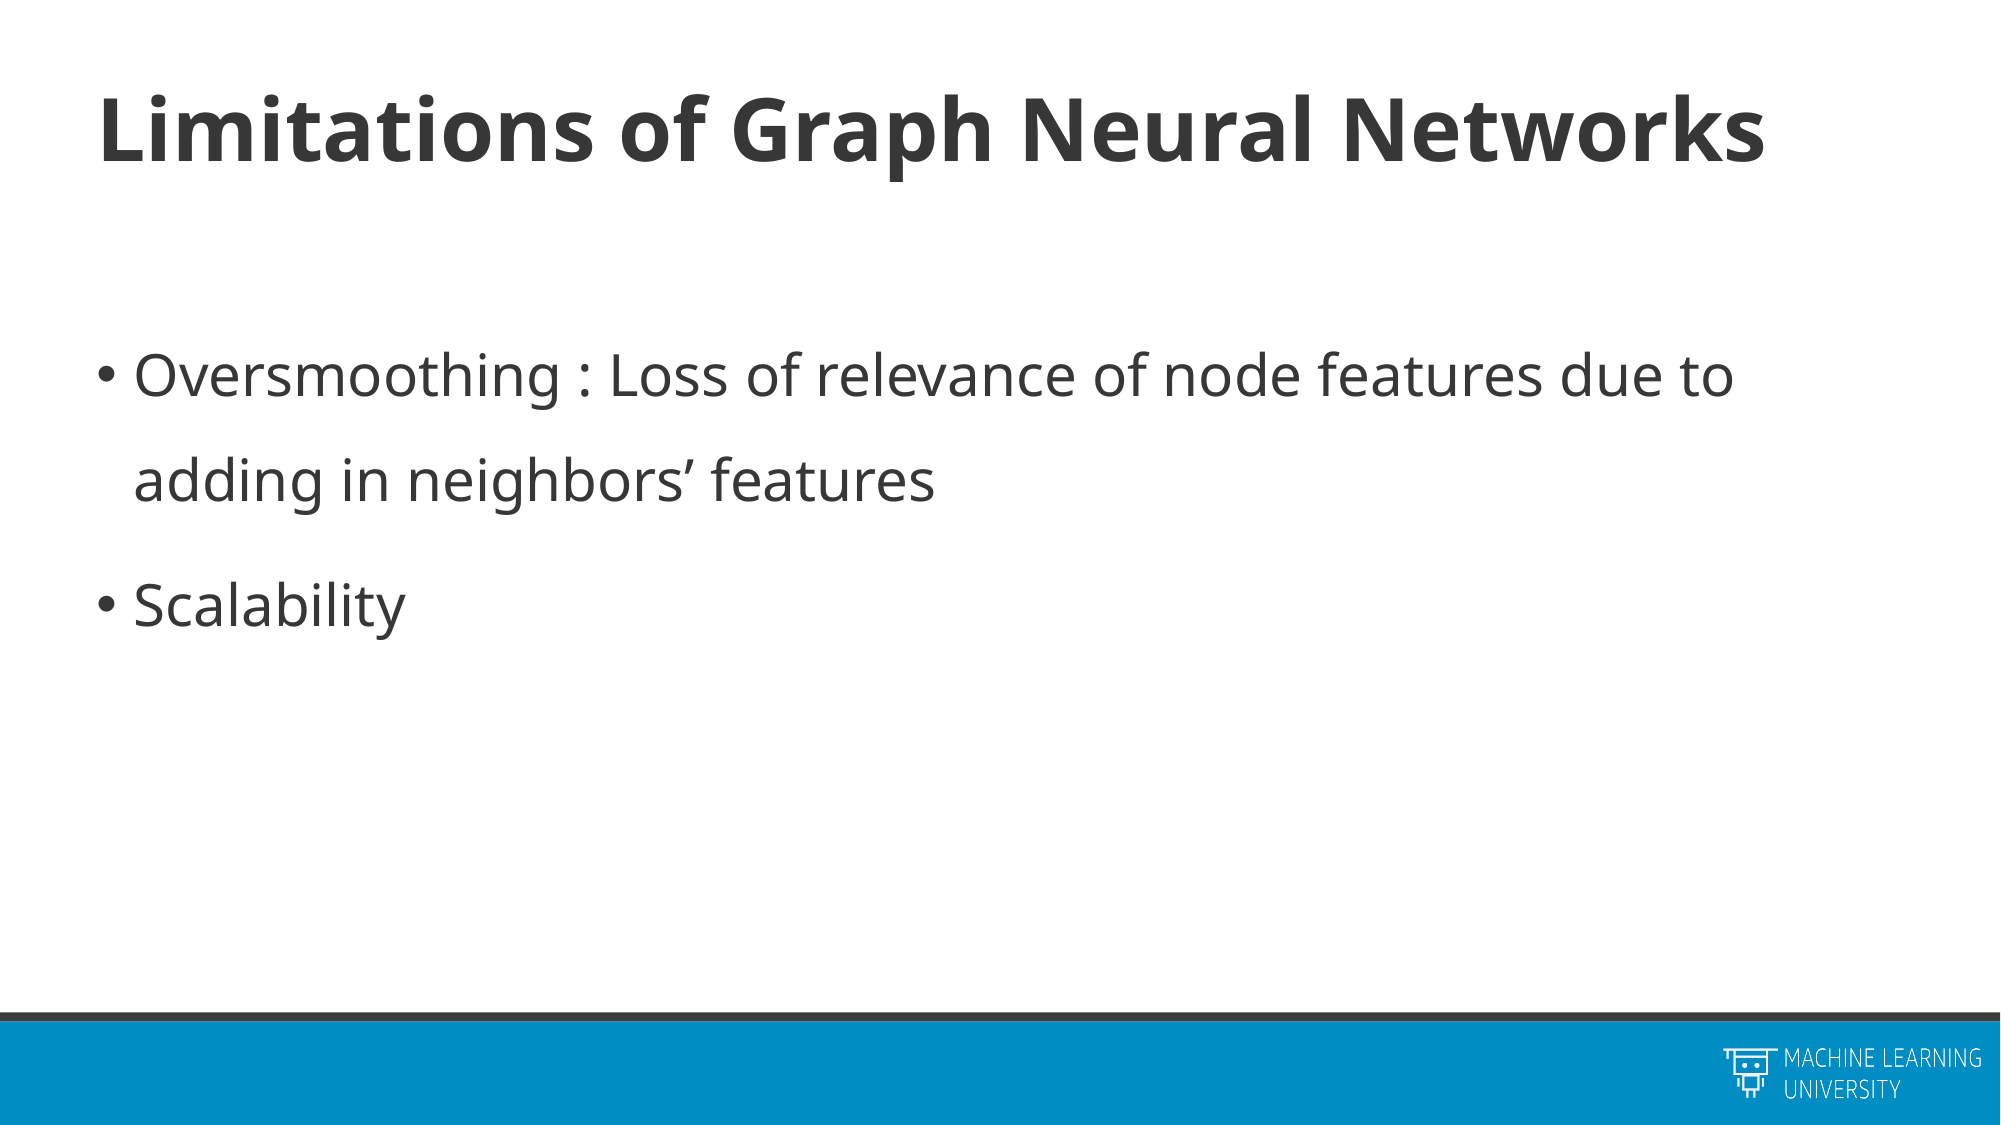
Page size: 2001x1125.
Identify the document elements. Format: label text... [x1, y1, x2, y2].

text_box Oversmoothing : Loss of relevance of node features due to adding in neighbors’ features Scalability [81, 295, 1768, 1005]
picture [1724, 1049, 1777, 1097]
title Limitations of Graph Neural Networks [81, 78, 1807, 242]
